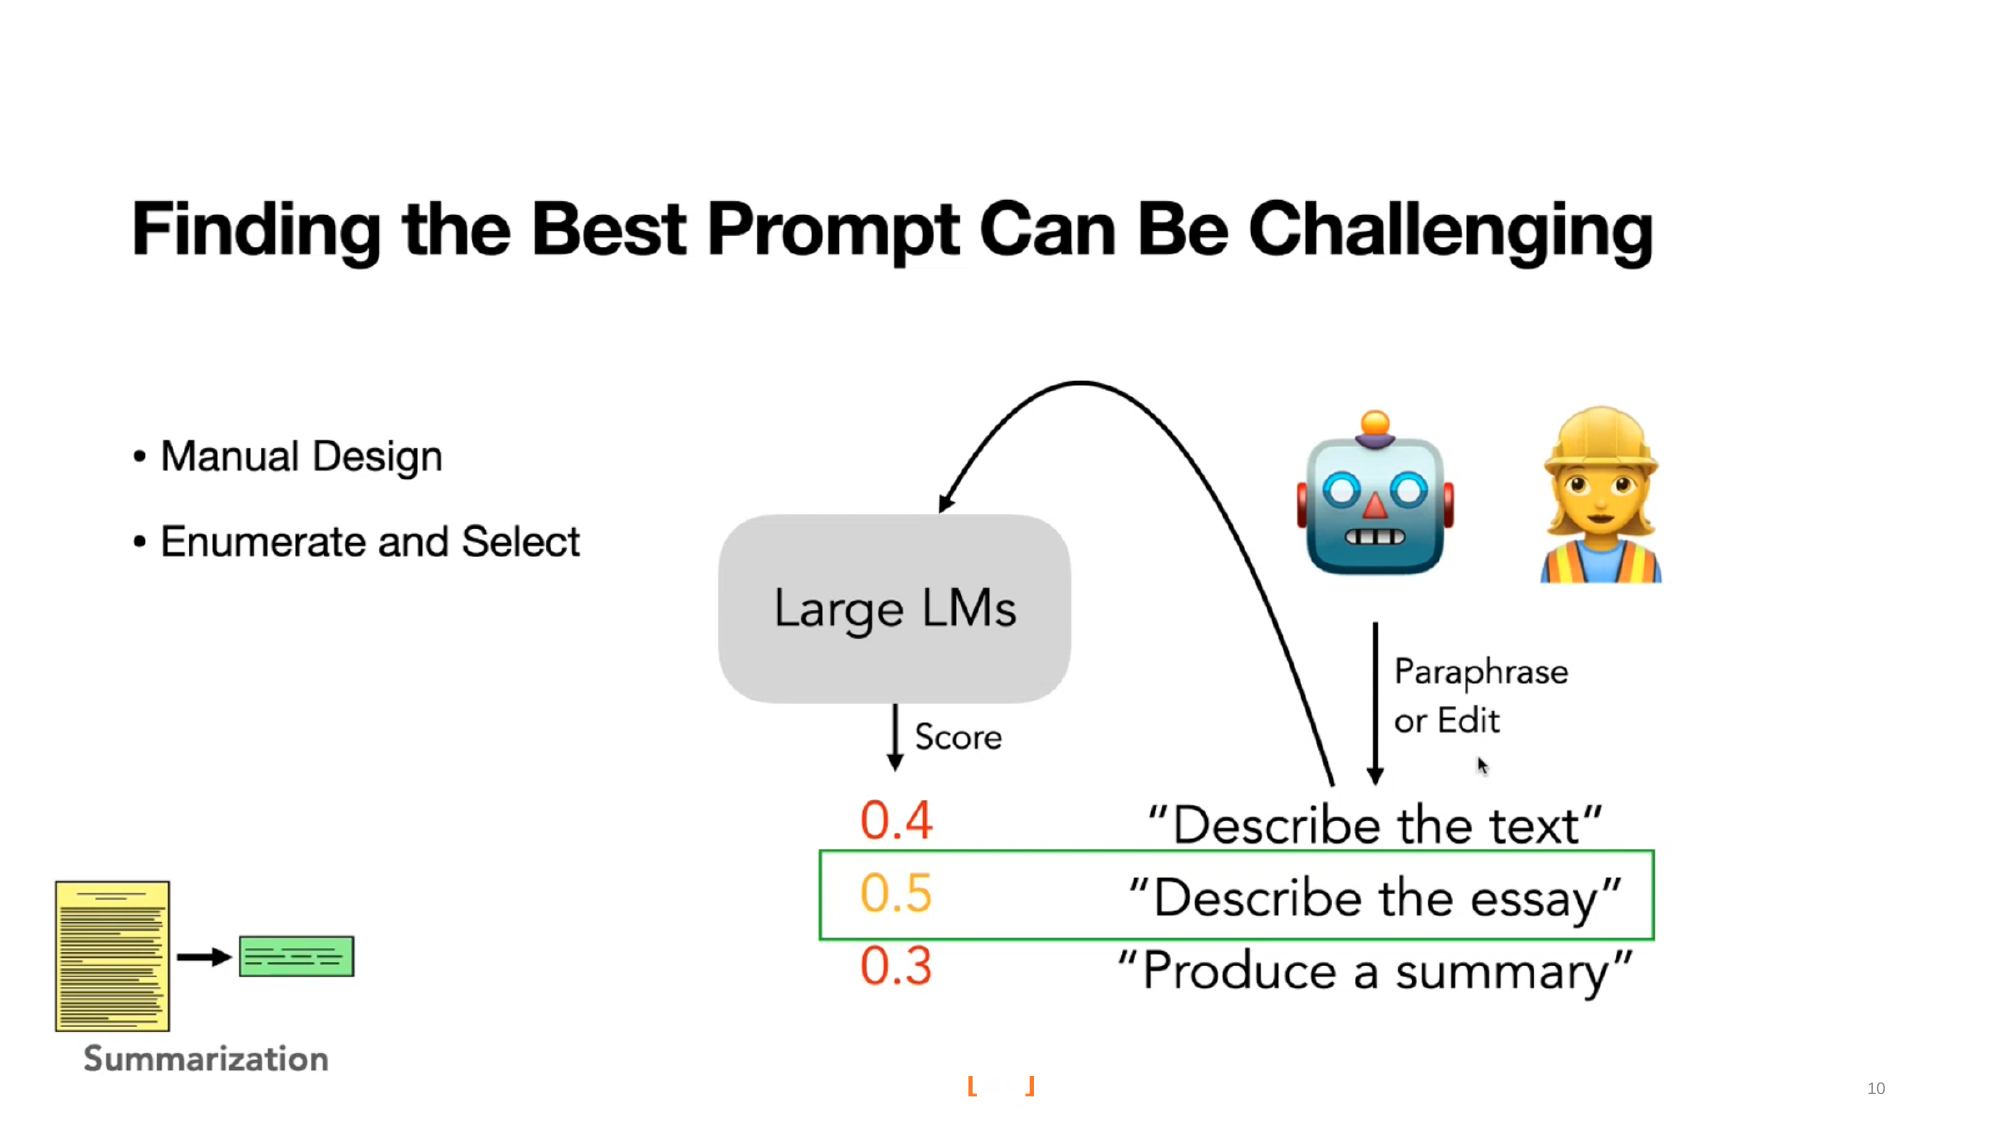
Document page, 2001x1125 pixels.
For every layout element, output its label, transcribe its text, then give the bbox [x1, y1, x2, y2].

picture [51, 186, 1689, 1110]
slide_number 10 [1826, 1075, 1886, 1100]
